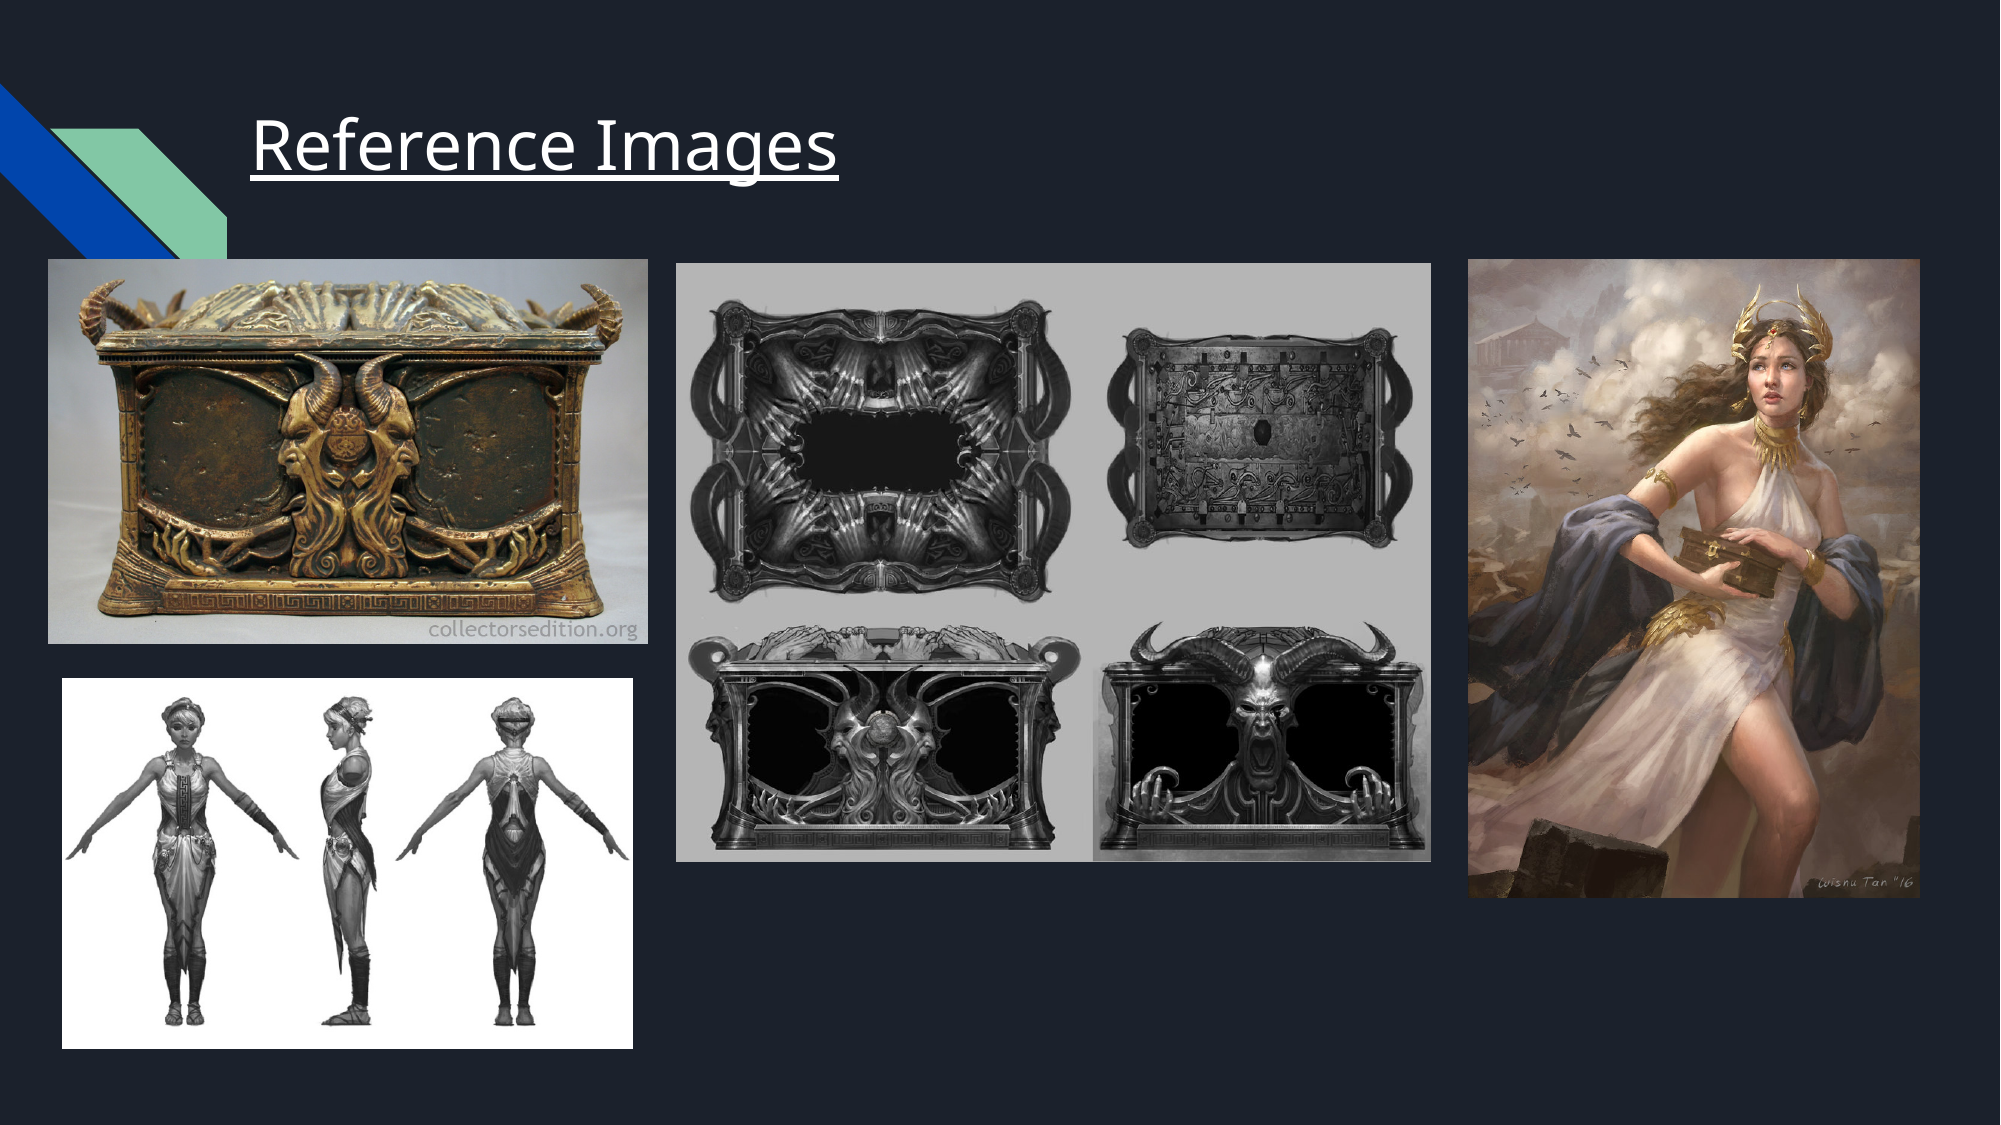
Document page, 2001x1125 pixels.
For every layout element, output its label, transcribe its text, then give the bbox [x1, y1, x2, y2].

title Reference Images [230, 80, 1770, 281]
picture [62, 677, 634, 1049]
picture [47, 259, 648, 644]
picture [676, 263, 1431, 862]
picture [1468, 259, 1920, 899]
